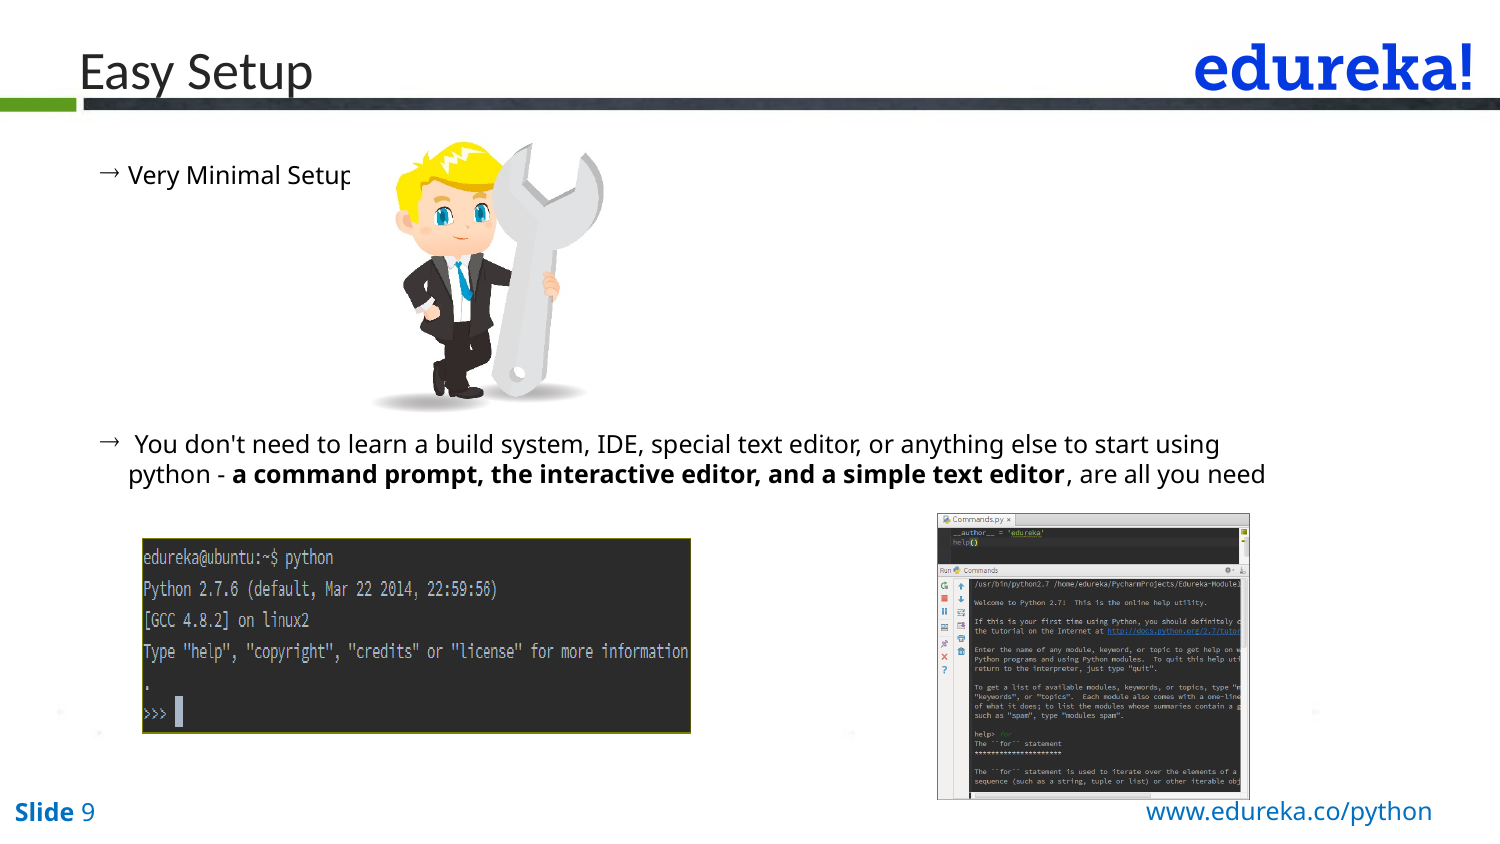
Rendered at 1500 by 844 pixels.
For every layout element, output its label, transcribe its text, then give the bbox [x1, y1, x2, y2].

picture [0, 0, 1500, 844]
title Easy Setup [79, 35, 1421, 102]
list Very Minimal Setup You don't need to learn a build system, IDE, special text editor, or anything else to start using python - a command prompt, the interactive editor, and a simple text editor, are all you need [99, 159, 1270, 523]
